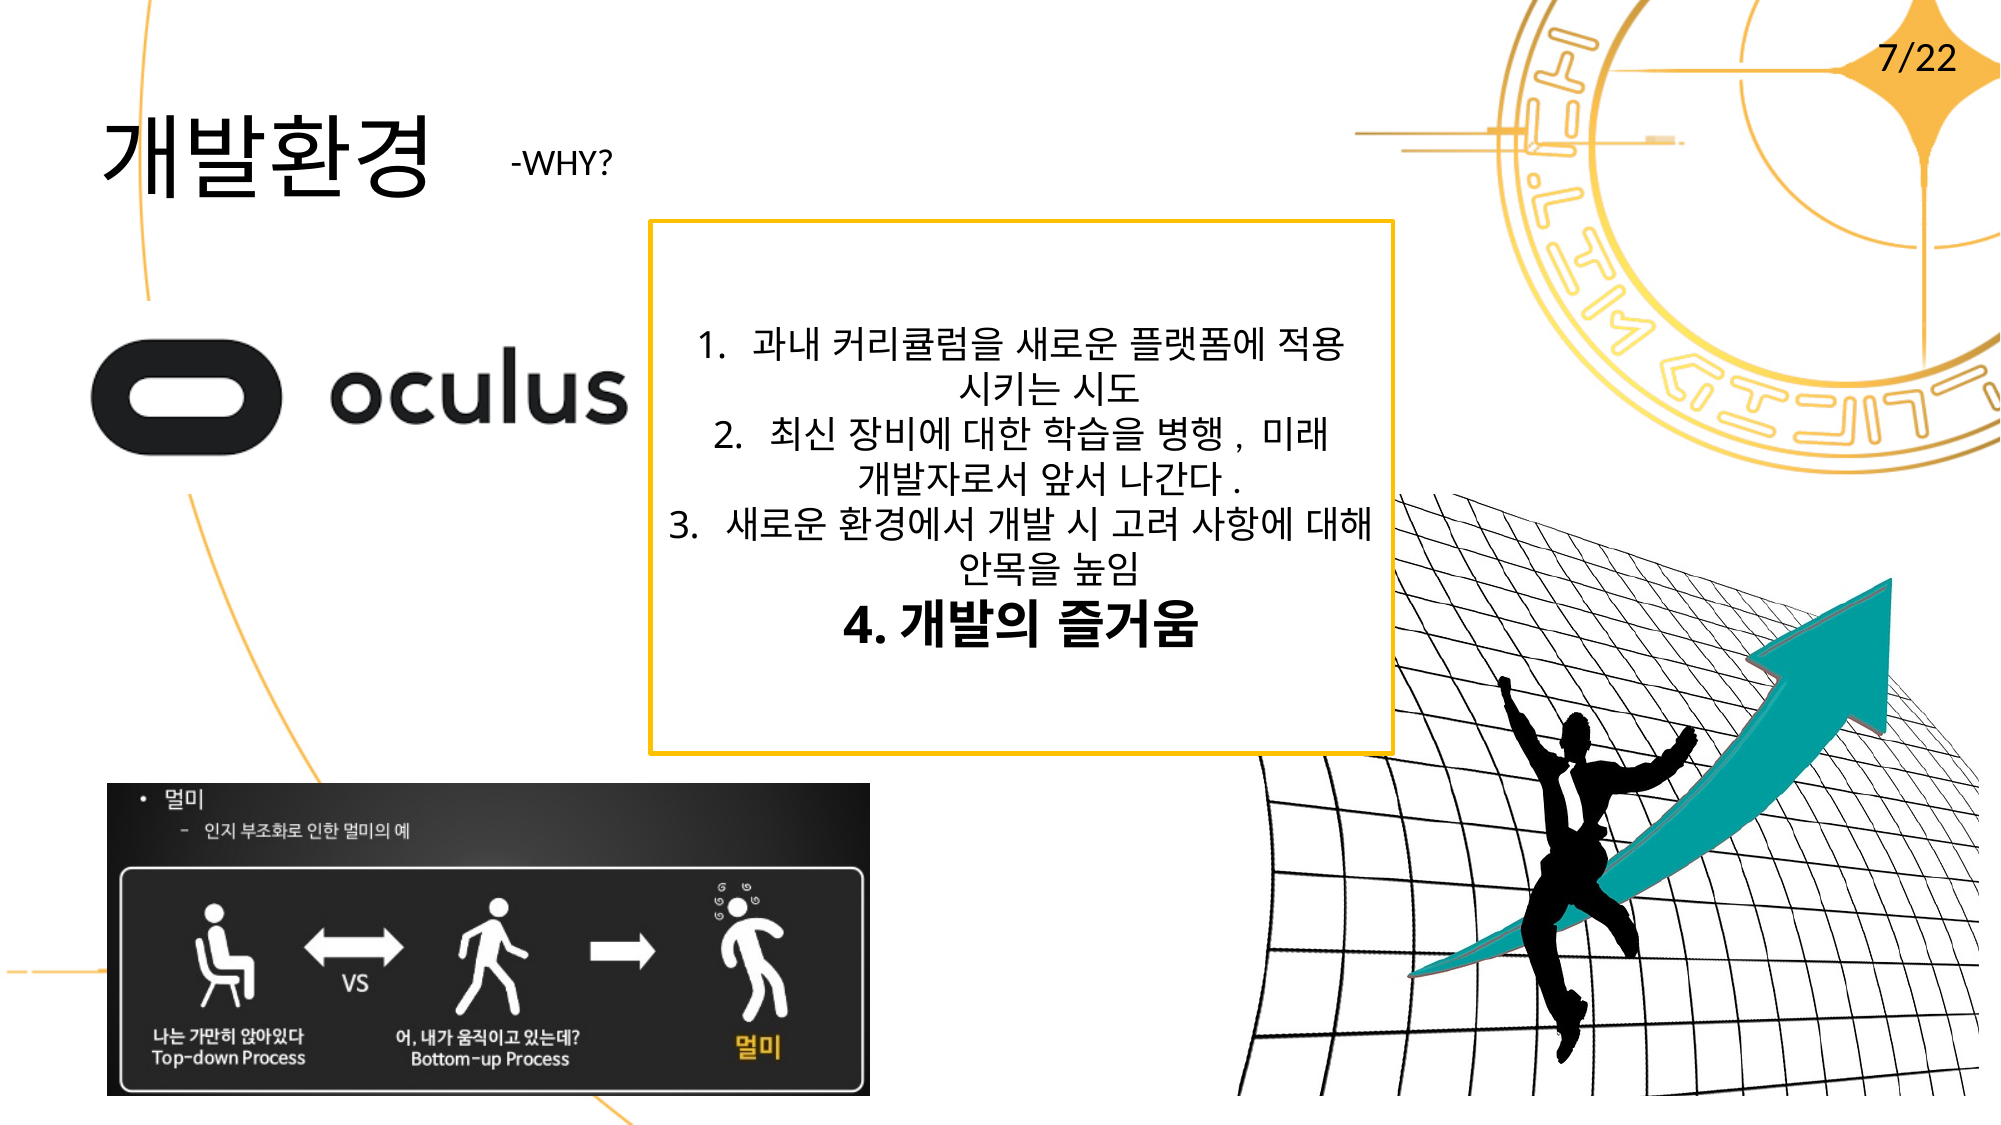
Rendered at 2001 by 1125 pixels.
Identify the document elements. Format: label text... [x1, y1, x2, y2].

picture [0, 0, 2001, 1125]
text_box 7/22 [1862, 22, 1973, 88]
text_box -WHY? [495, 130, 723, 191]
text_box 과내 커리큘럼을 새로운 플랫폼에 적용 시키는 시도 최신 장비에 대한 학습을 병행, 미래 개발자로서 앞서 나간다. 새로운 환경에서 개발 시 고려 사항에 대해 안목을 높임 개발의 즐거움 [648, 219, 1395, 756]
title 개발환경 [84, 52, 1810, 271]
